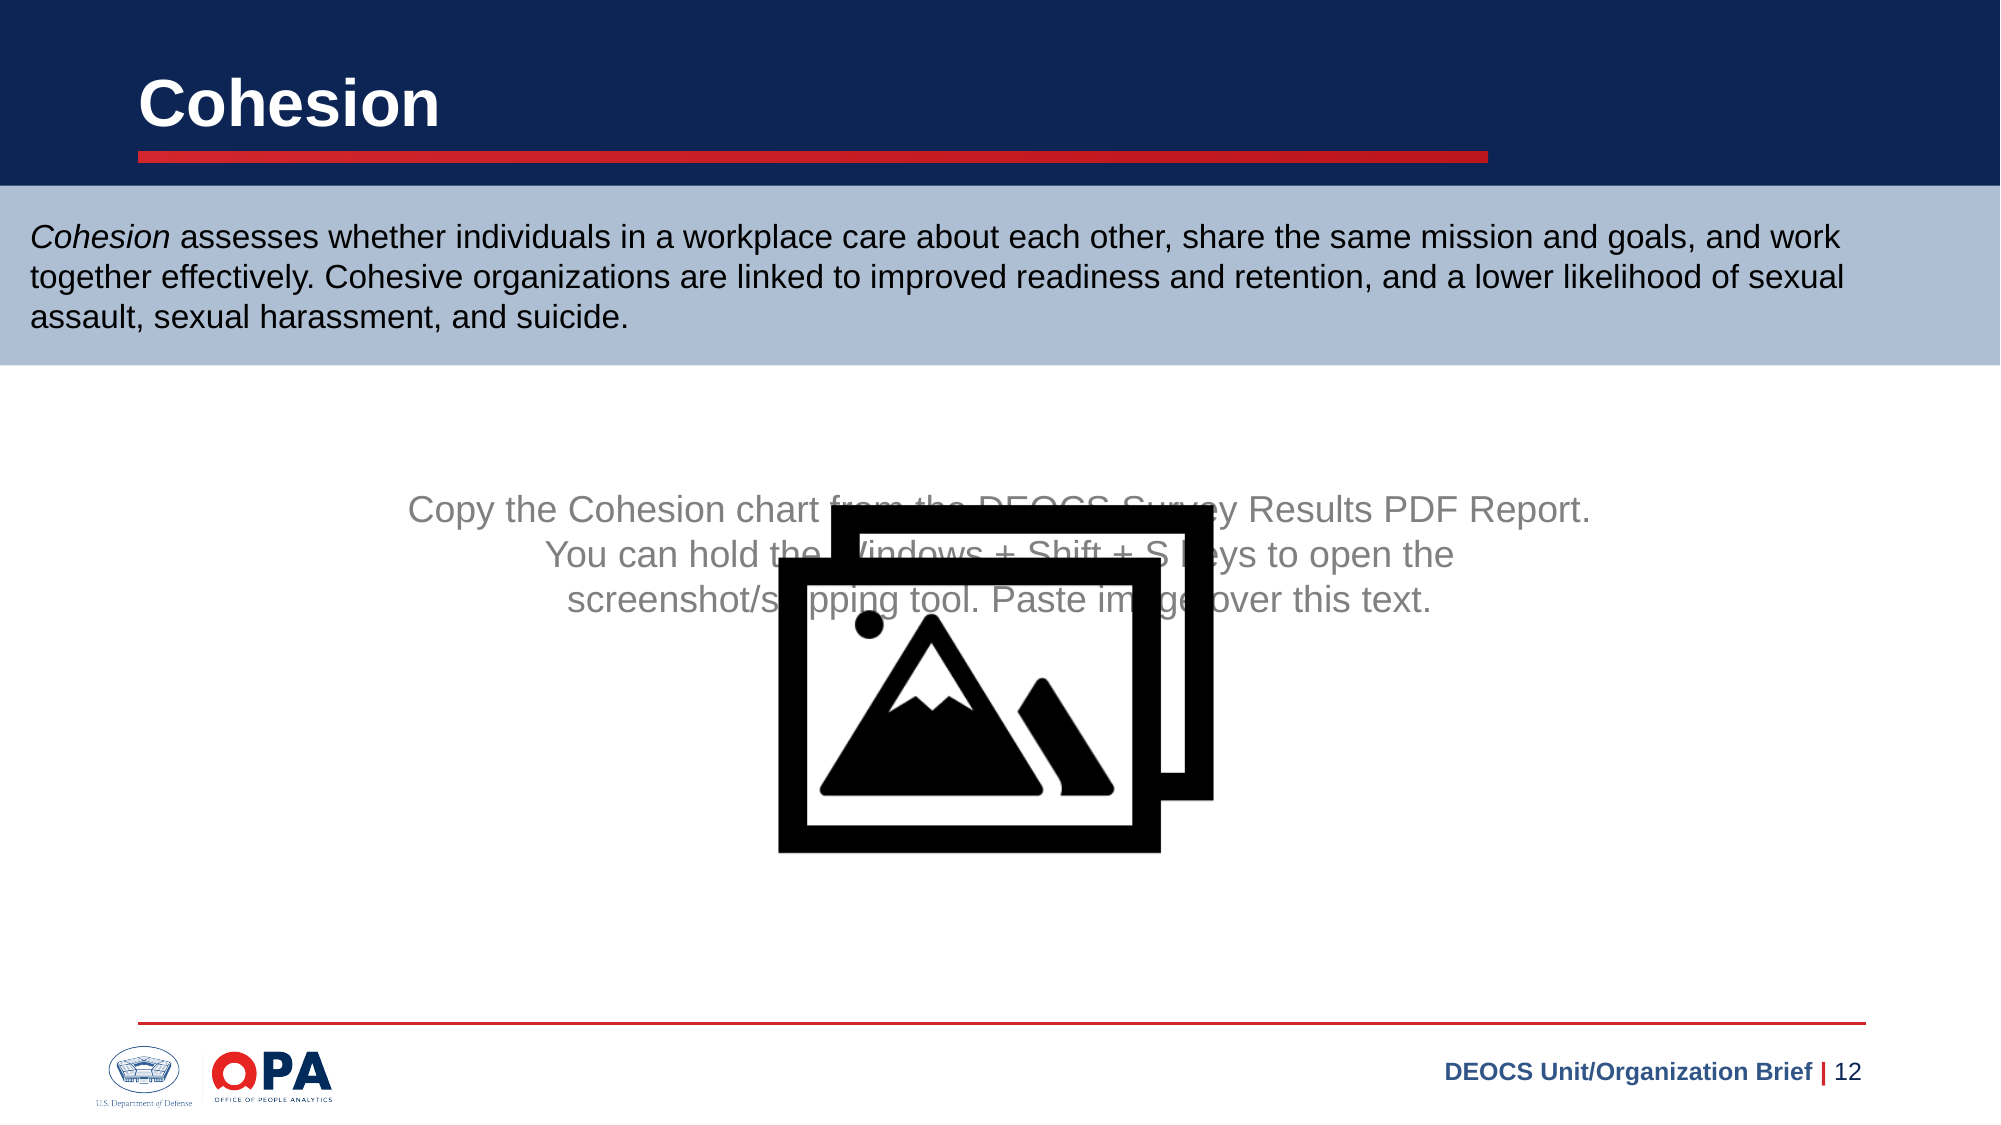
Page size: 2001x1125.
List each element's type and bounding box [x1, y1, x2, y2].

picture [87, 1037, 332, 1115]
picture [769, 443, 1228, 902]
